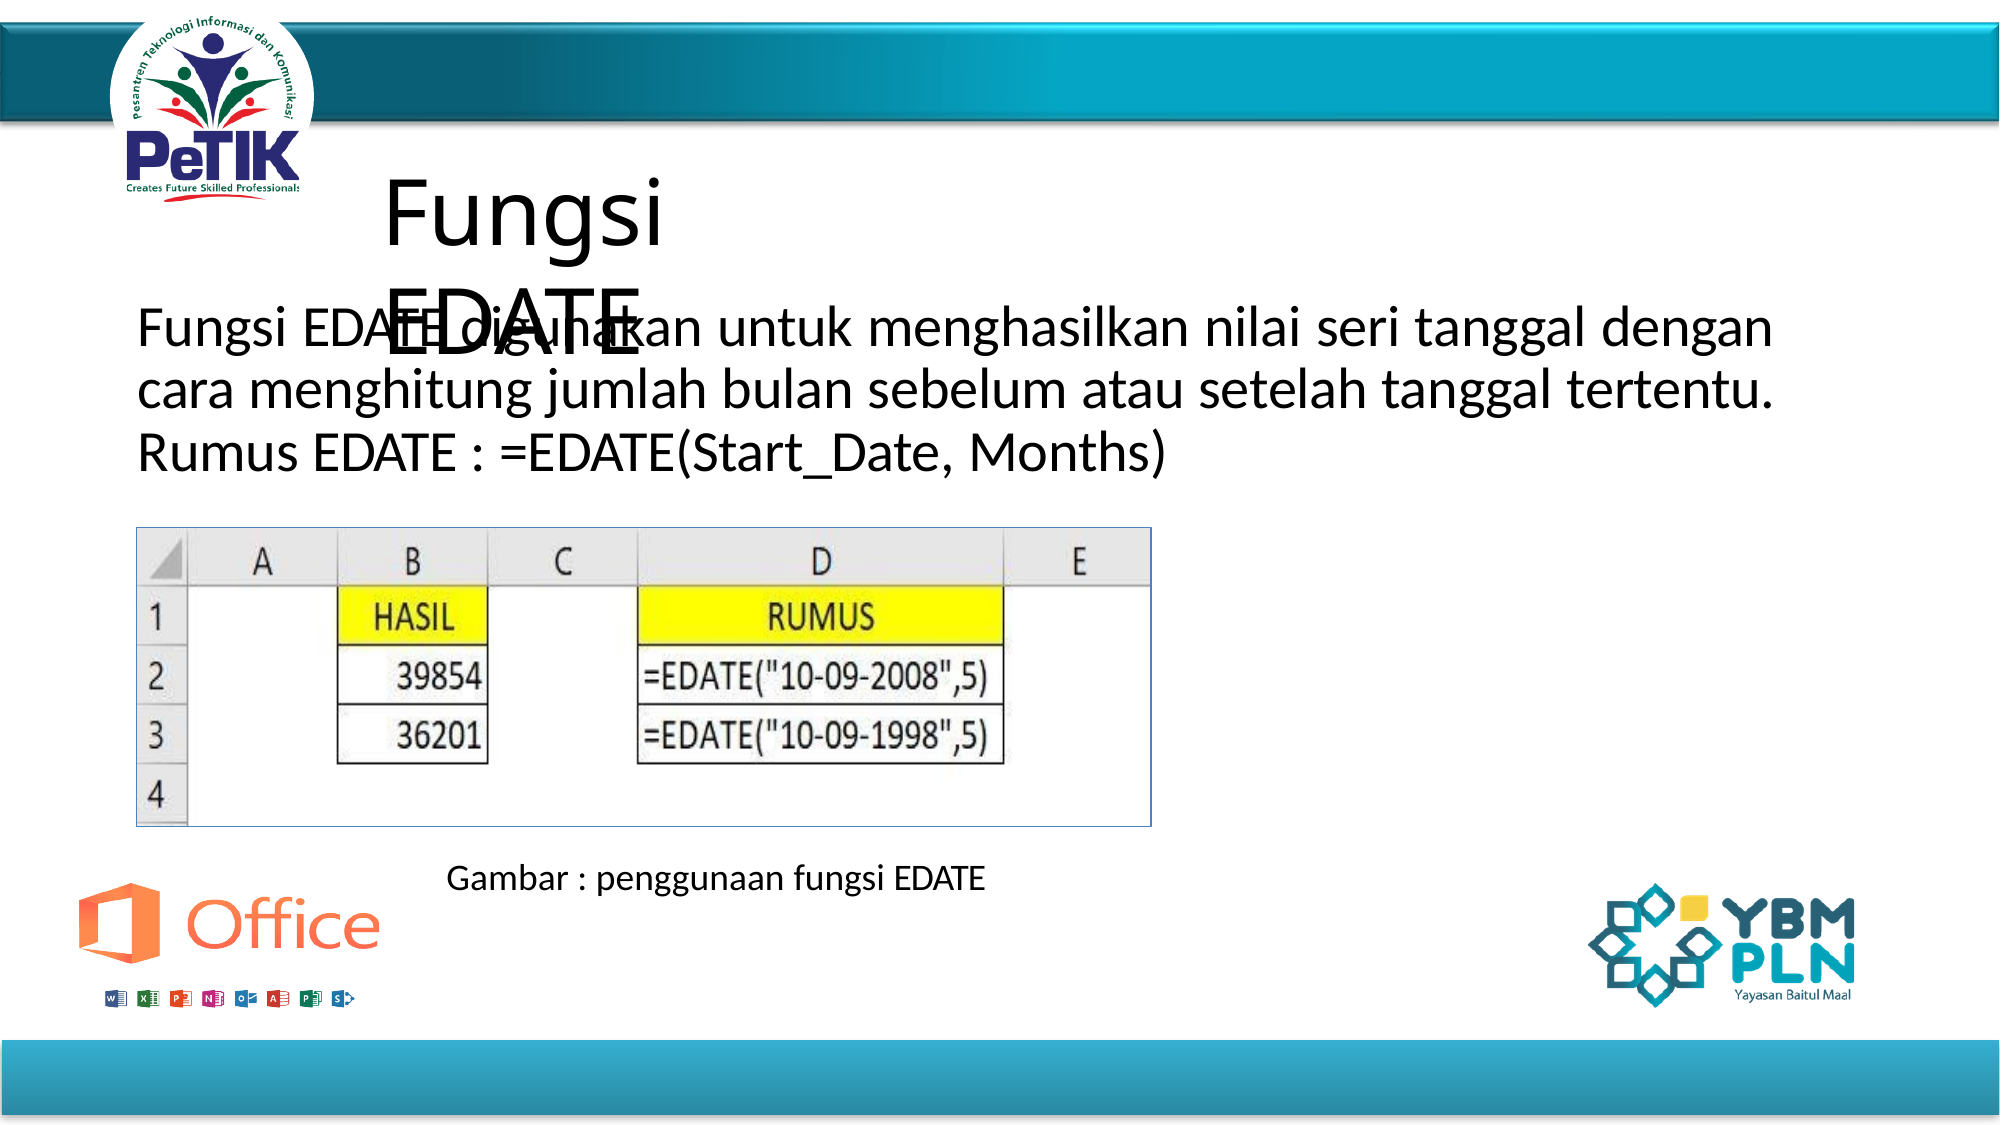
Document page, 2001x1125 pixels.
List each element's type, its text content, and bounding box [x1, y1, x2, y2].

title Fungsi EDATE [379, 213, 874, 286]
text_box [79, 883, 380, 1008]
text_box Gambar : penggunaan fungsi EDATE [444, 850, 993, 898]
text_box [0, 0, 2000, 202]
text_box [1587, 883, 1855, 1008]
text_box Fungsi EDATE digunakan untuk menghasilkan nilai seri tanggal dengan cara menghitung jumlah bulan sebelum atau setelah tanggal tertentu. Rumus EDATE : =EDATE(Start_Date, Months) [135, 286, 1790, 485]
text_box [135, 526, 1152, 828]
text_box [1, 1040, 2000, 1115]
